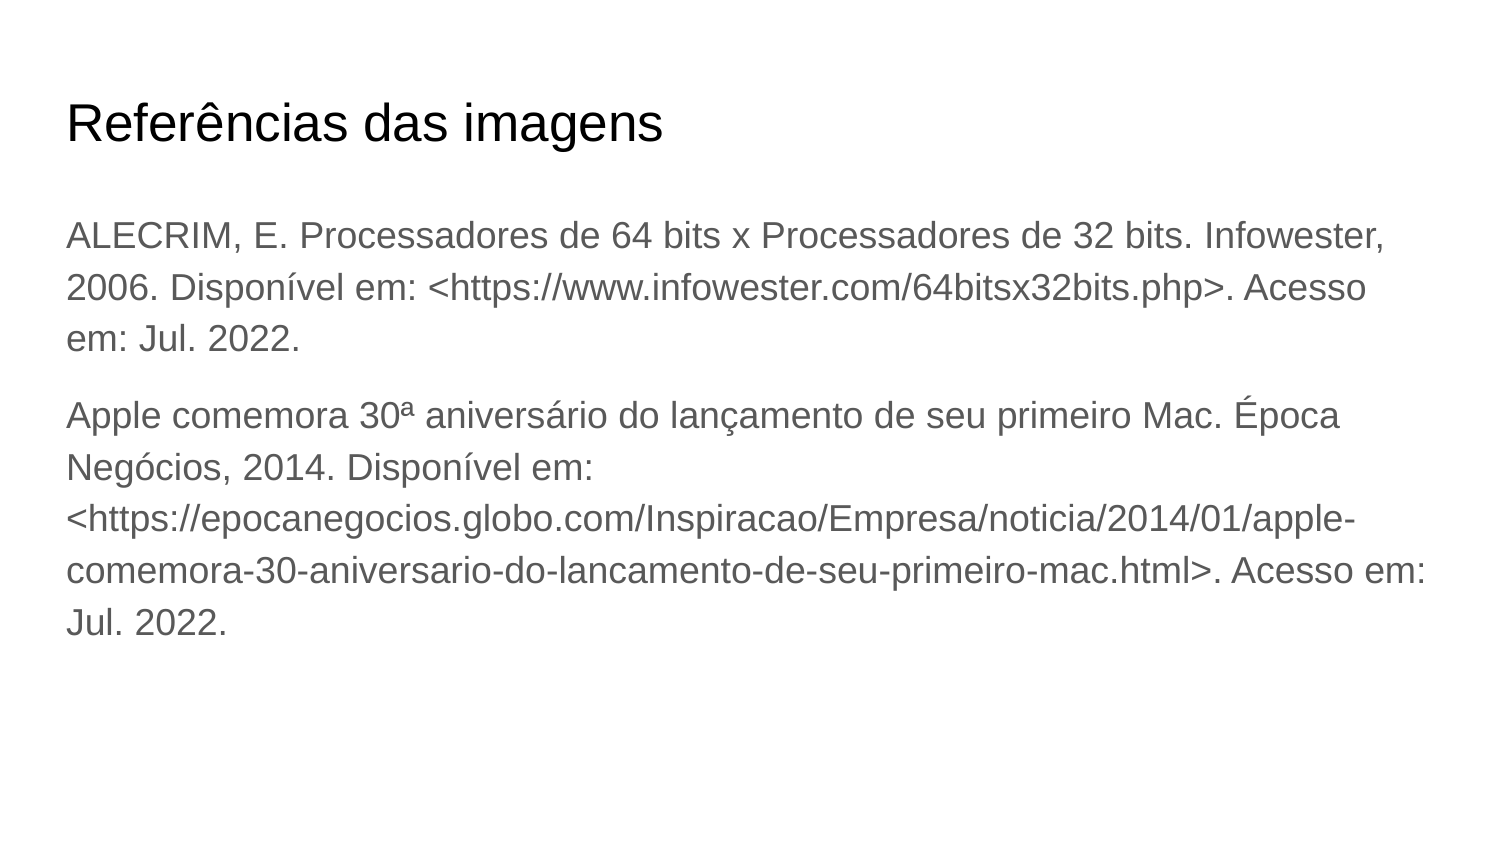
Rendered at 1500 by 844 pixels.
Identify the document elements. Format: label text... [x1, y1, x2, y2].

list ALECRIM, E. Processadores de 64 bits x Processadores de 32 bits. Infowester, 2006. Disponível em: <https://www.infowester.com/64bitsx32bits.php>. Acesso em: Jul. 2022. Apple comemora 30ª aniversário do lançamento de seu primeiro Mac. Época Negócios, 2014. Disponível em: <https://epocanegocios.globo.com/Inspiracao/Empresa/noticia/2014/01/apple-comemora-30-aniversario-do-lancamento-de-seu-primeiro-mac.html>. Acesso em: Jul. 2022. [51, 189, 1449, 750]
title Referências das imagens [51, 72, 1449, 167]
